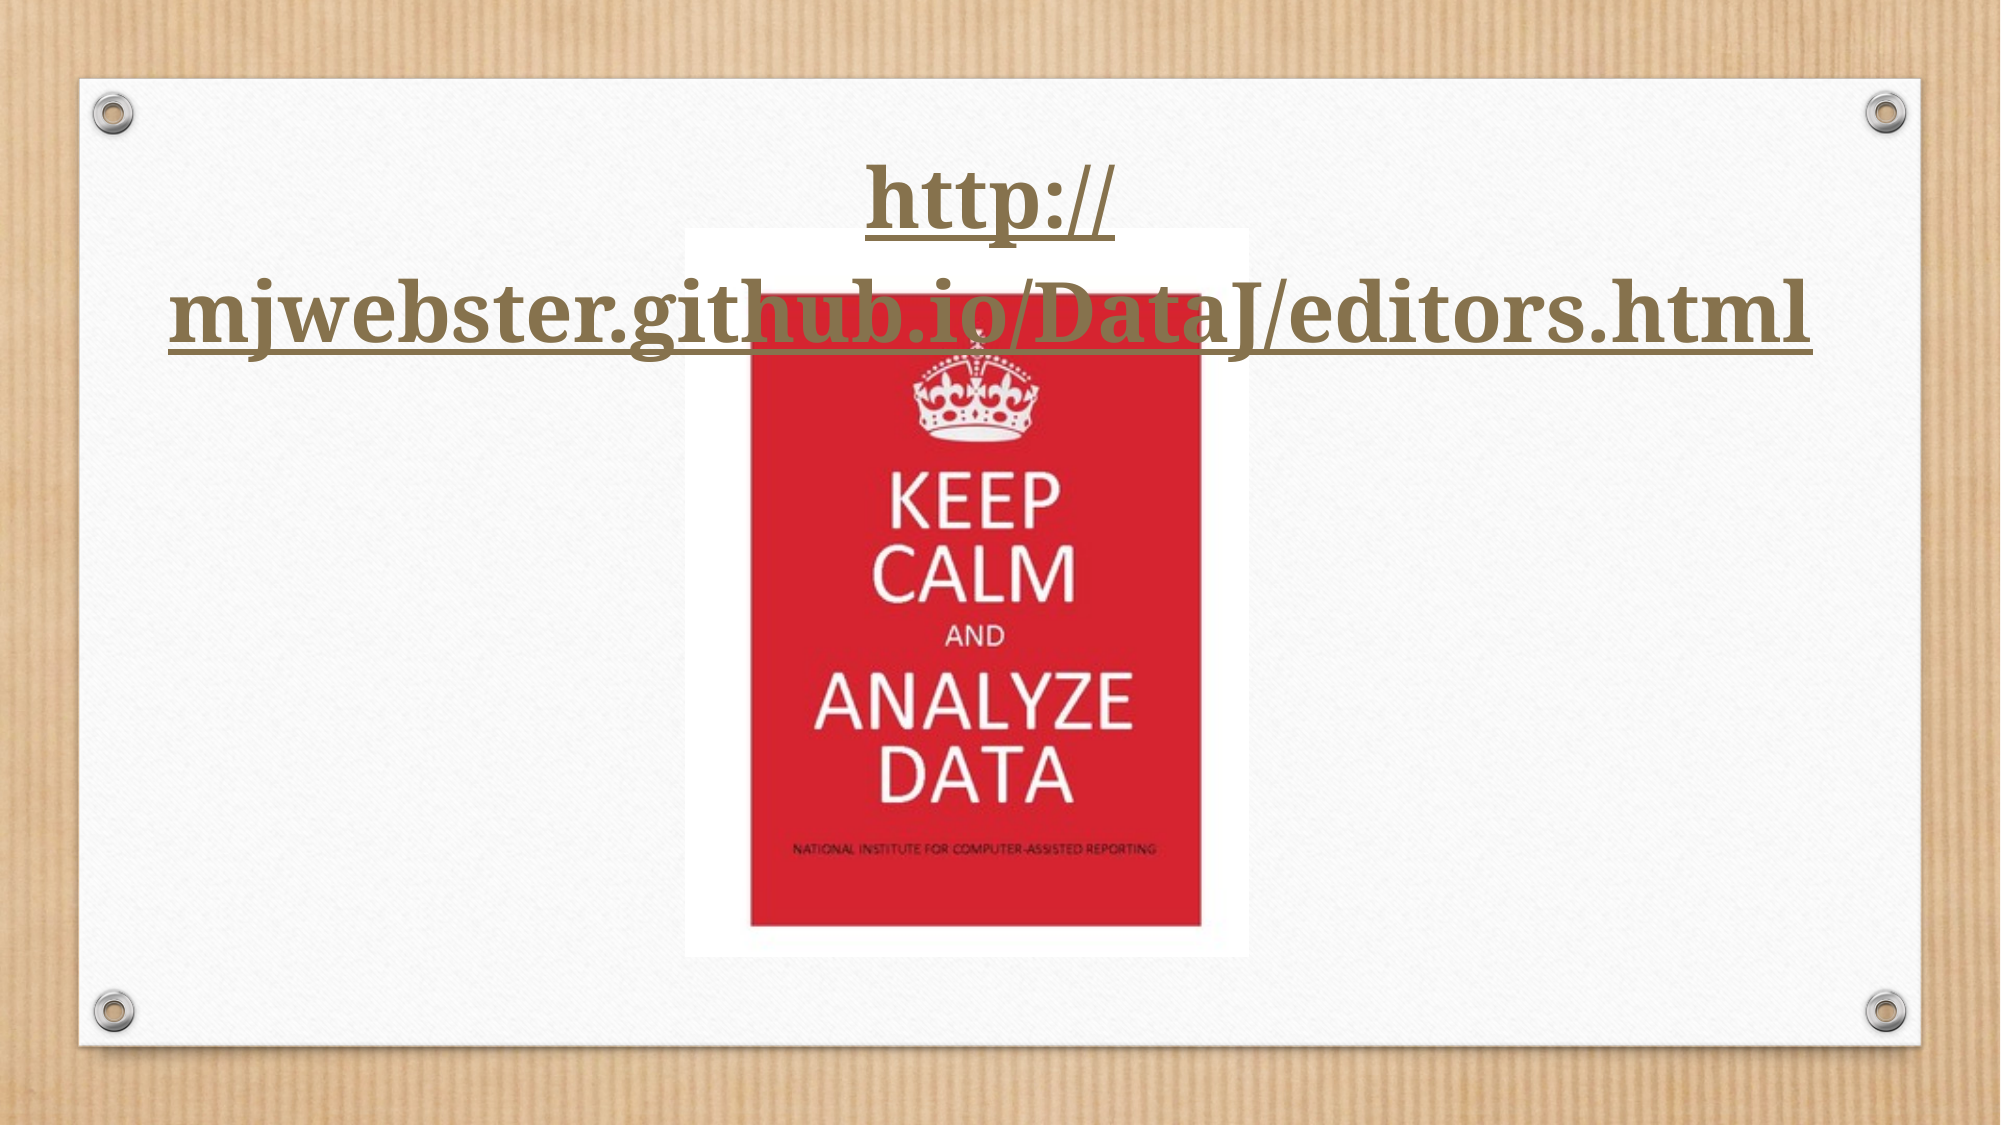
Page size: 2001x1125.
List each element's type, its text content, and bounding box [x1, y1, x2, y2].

picture [0, 0, 2001, 1125]
text_box http://mjwebster.github.io/DataJ/editors.html [92, 138, 1889, 380]
